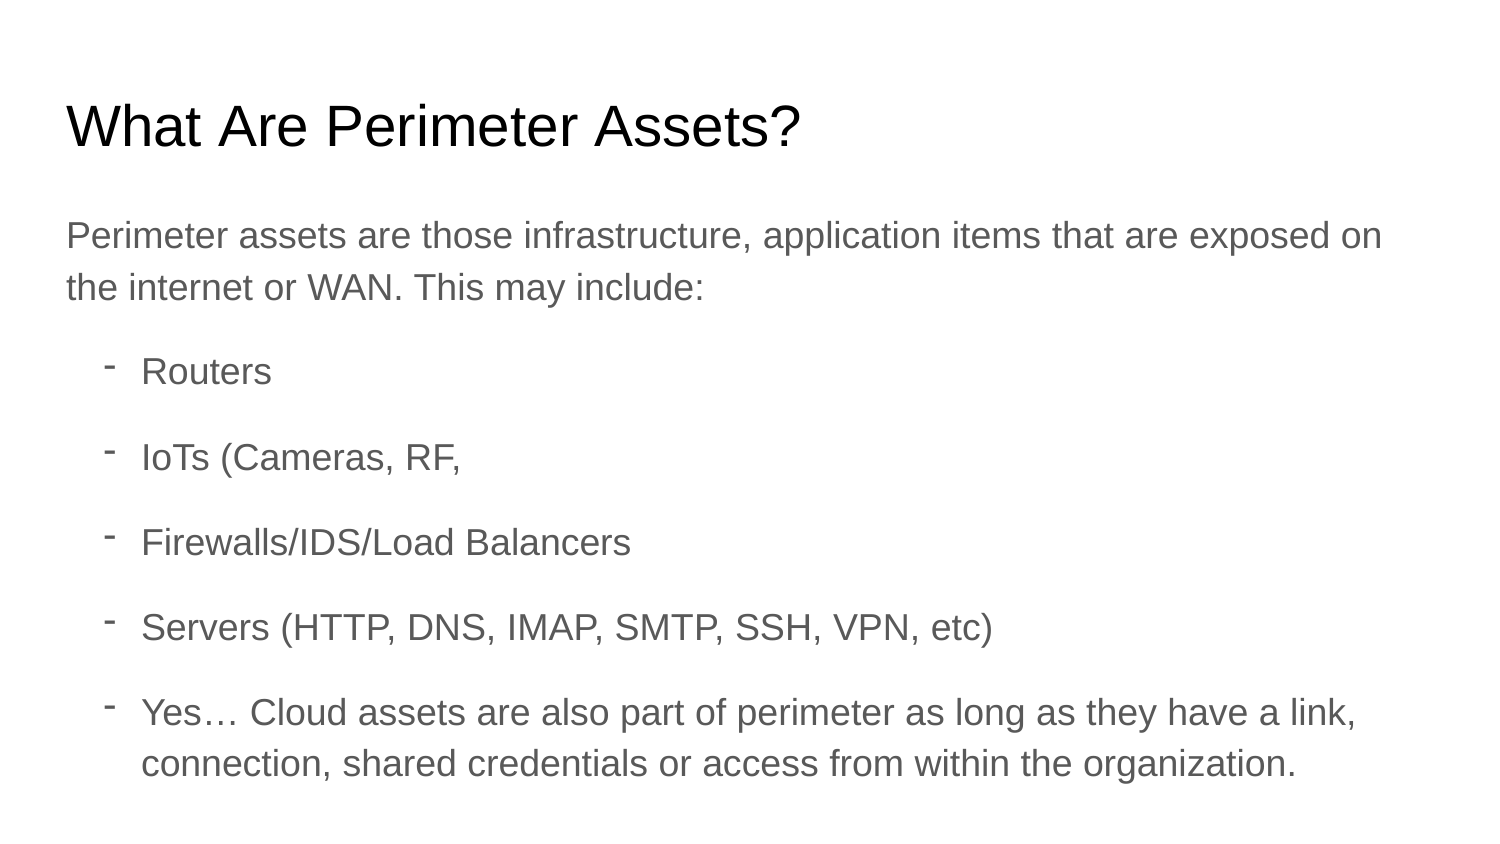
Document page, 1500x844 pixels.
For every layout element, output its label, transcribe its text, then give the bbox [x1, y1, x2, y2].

list Perimeter assets are those infrastructure, application items that are exposed on the internet or WAN. This may include: Routers IoTs (Cameras, RF, Firewalls/IDS/Load Balancers Servers (HTTP, DNS, IMAP, SMTP, SSH, VPN, etc) Yes… Cloud assets are also part of perimeter as long as they have a link, connection, shared credentials or access from within the organization. [51, 189, 1449, 750]
title What Are Perimeter Assets? [51, 72, 1449, 167]
